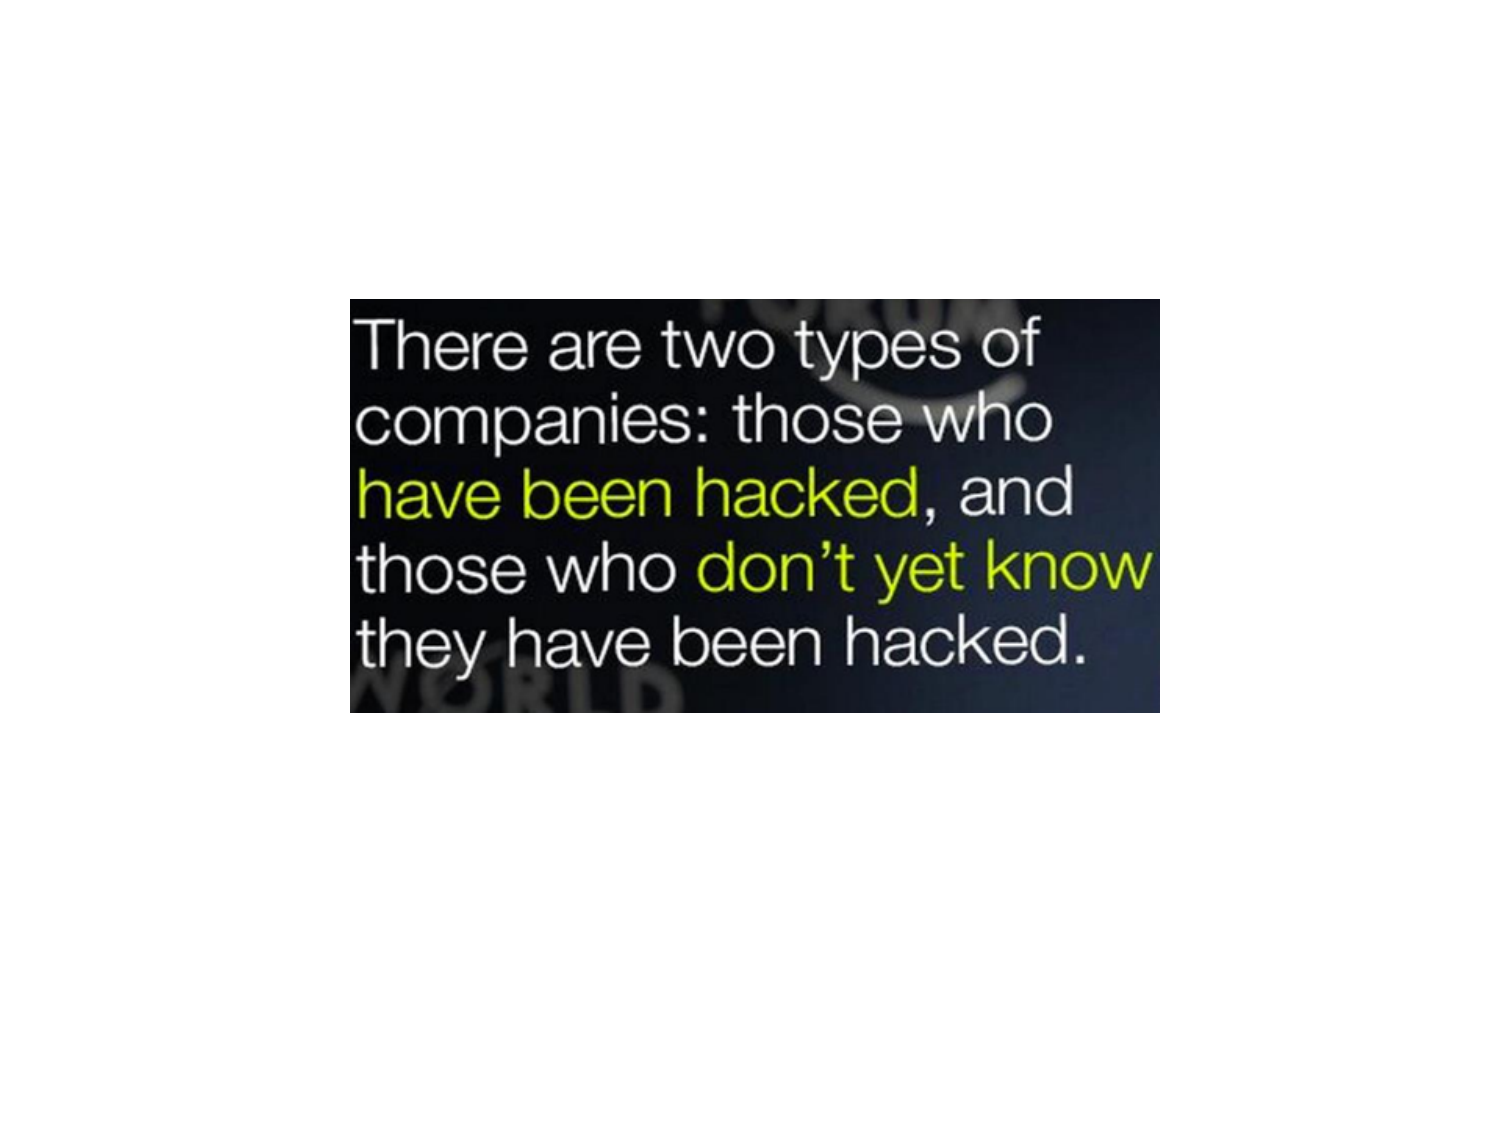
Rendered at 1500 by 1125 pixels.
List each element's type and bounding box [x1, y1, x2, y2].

picture [349, 299, 1160, 713]
